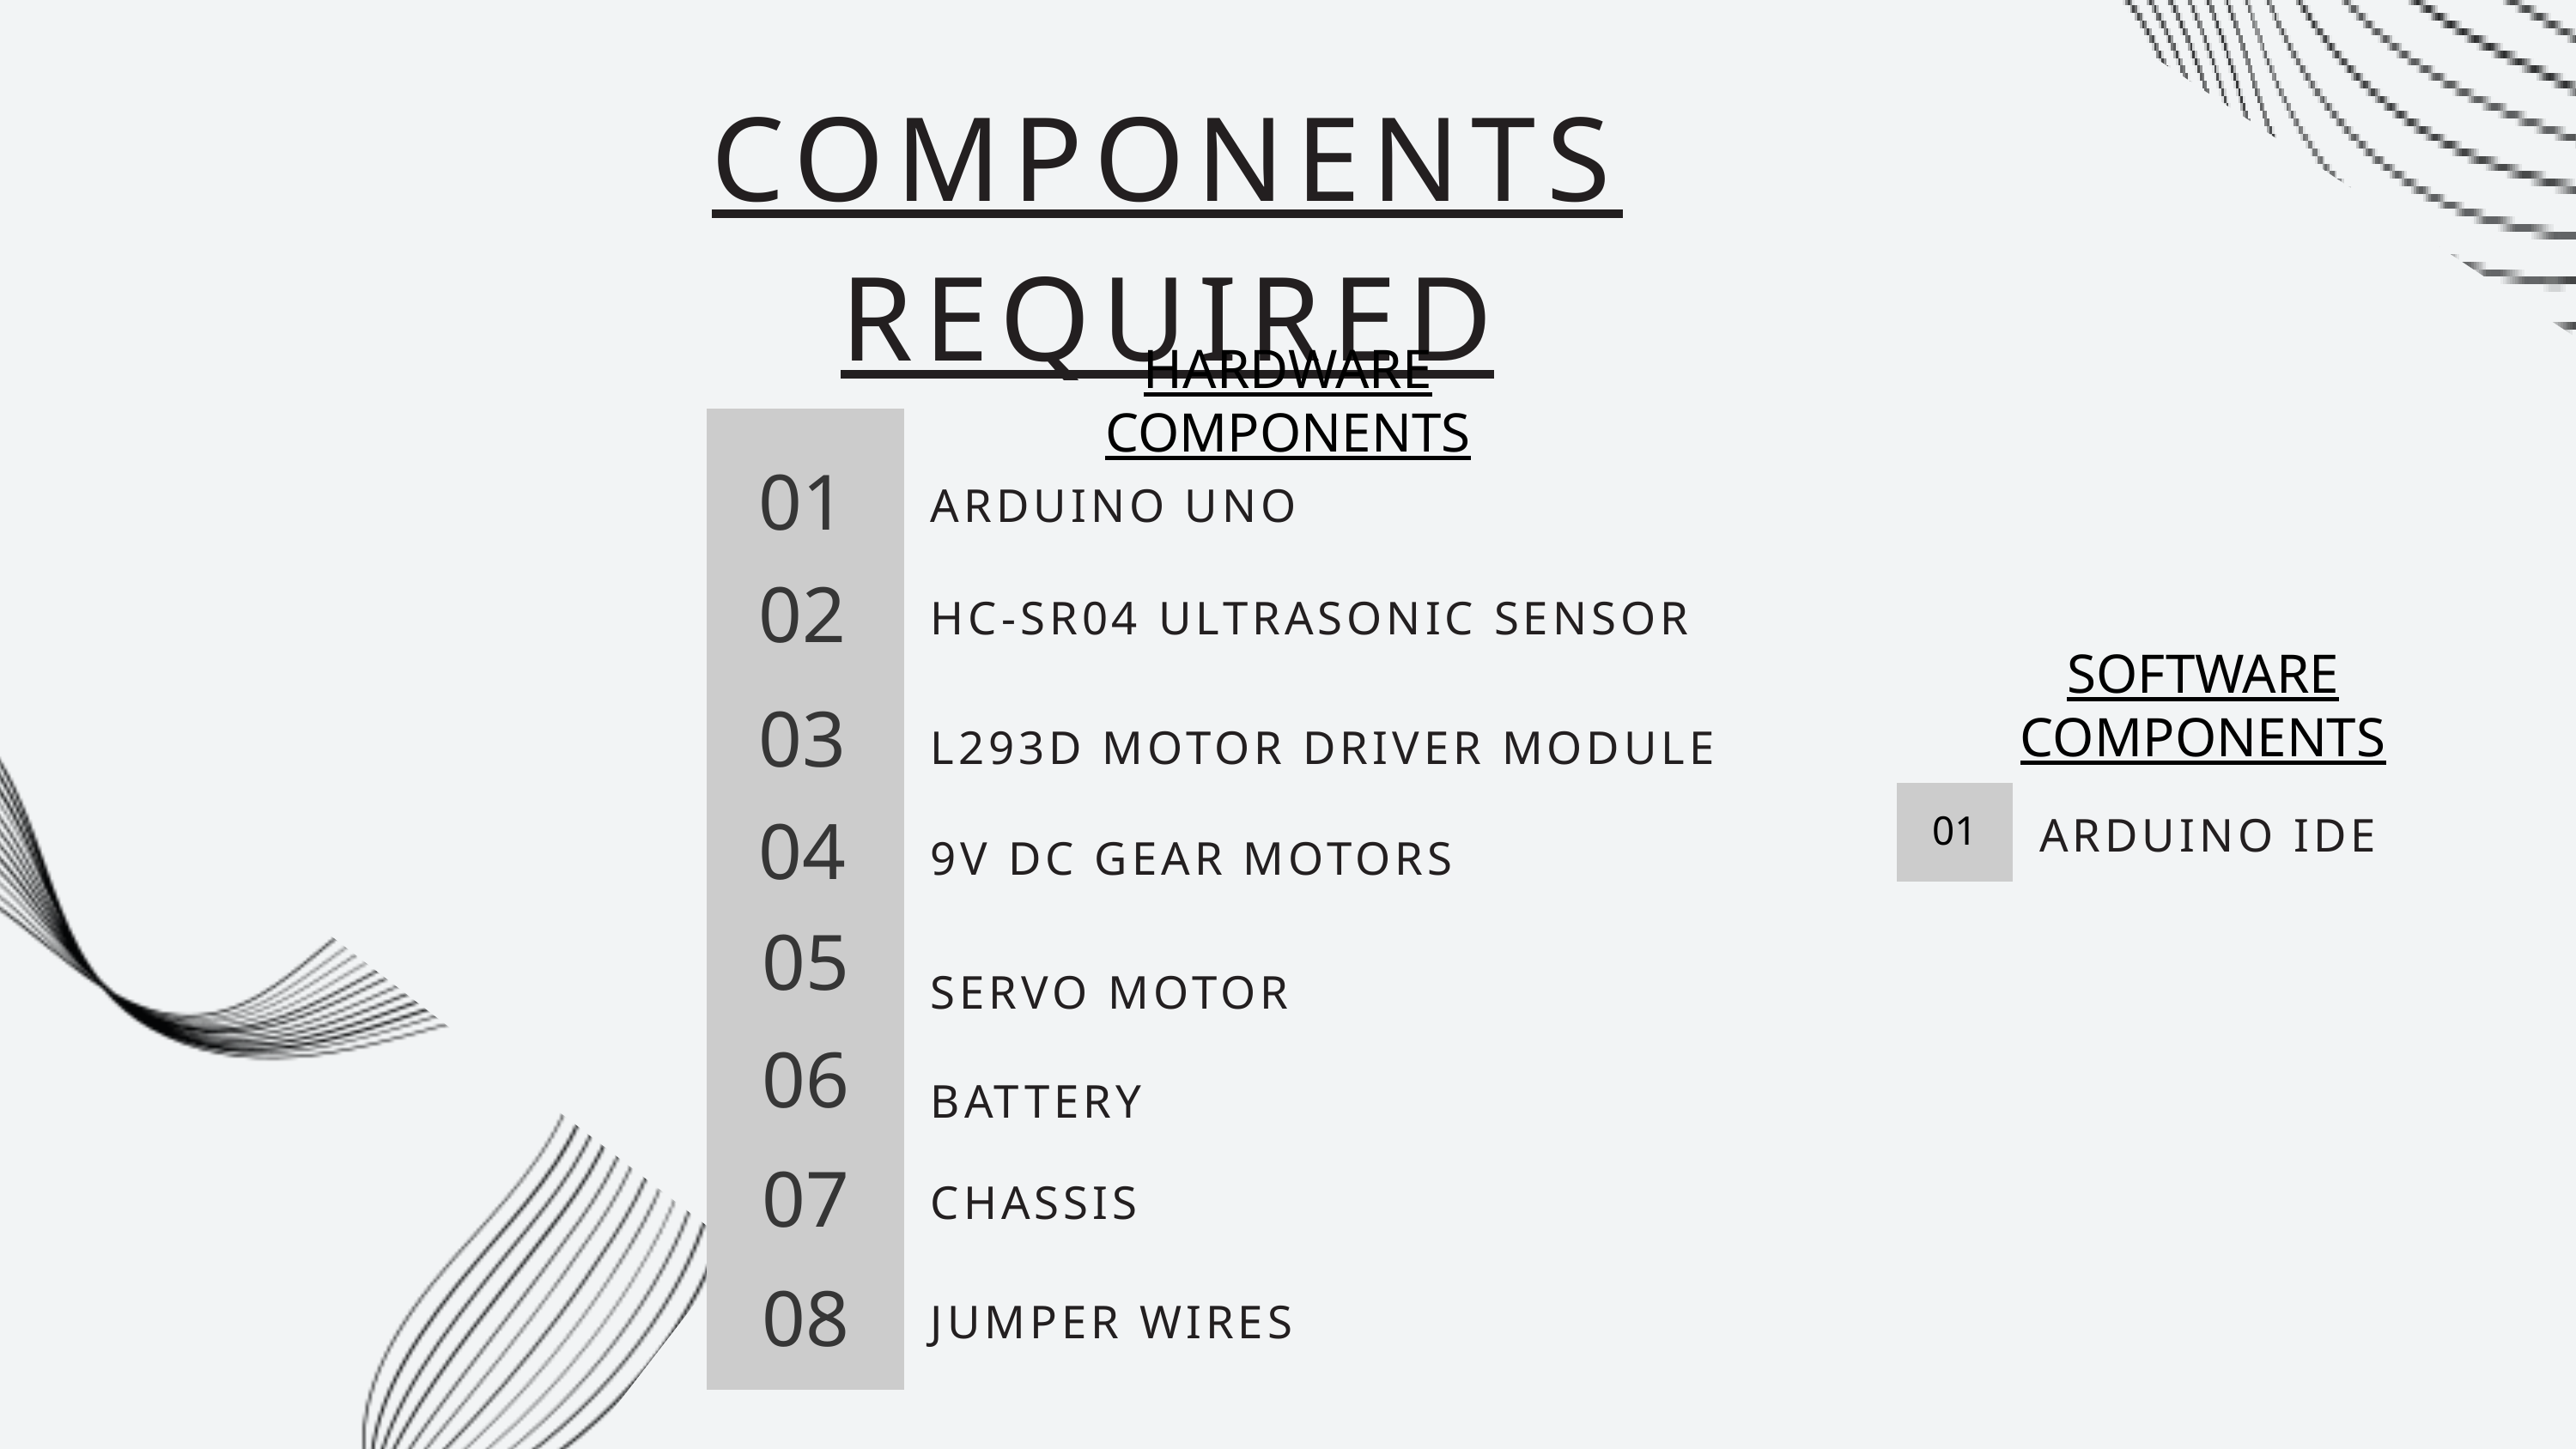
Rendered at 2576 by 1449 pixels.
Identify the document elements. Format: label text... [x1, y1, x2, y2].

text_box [1896, 782, 2013, 882]
text_box L293D MOTOR DRIVER MODULE [930, 711, 1907, 773]
text_box ARDUINO UNO [930, 469, 1996, 532]
text_box 9V DC GEAR MOTORS [930, 822, 1787, 885]
text_box BATTERY [930, 1064, 1787, 1128]
text_box COMPONENTS REQUIRED [428, 64, 1907, 385]
text_box ARDUINO IDE [2039, 798, 2468, 861]
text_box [707, 408, 905, 1391]
text_box HC-SR04 ULTRASONIC SENSOR [930, 581, 1787, 644]
text_box CHASSIS [930, 1166, 1787, 1228]
text_box JUMPER WIRES [930, 1285, 1747, 1348]
text_box [0, 680, 702, 1449]
text_box SOFTWARE COMPONENTS [1907, 640, 2500, 768]
text_box [2068, 0, 2576, 338]
text_box SERVO MOTOR [930, 955, 1787, 1019]
text_box HARDWARE COMPONENTS [992, 335, 1584, 463]
